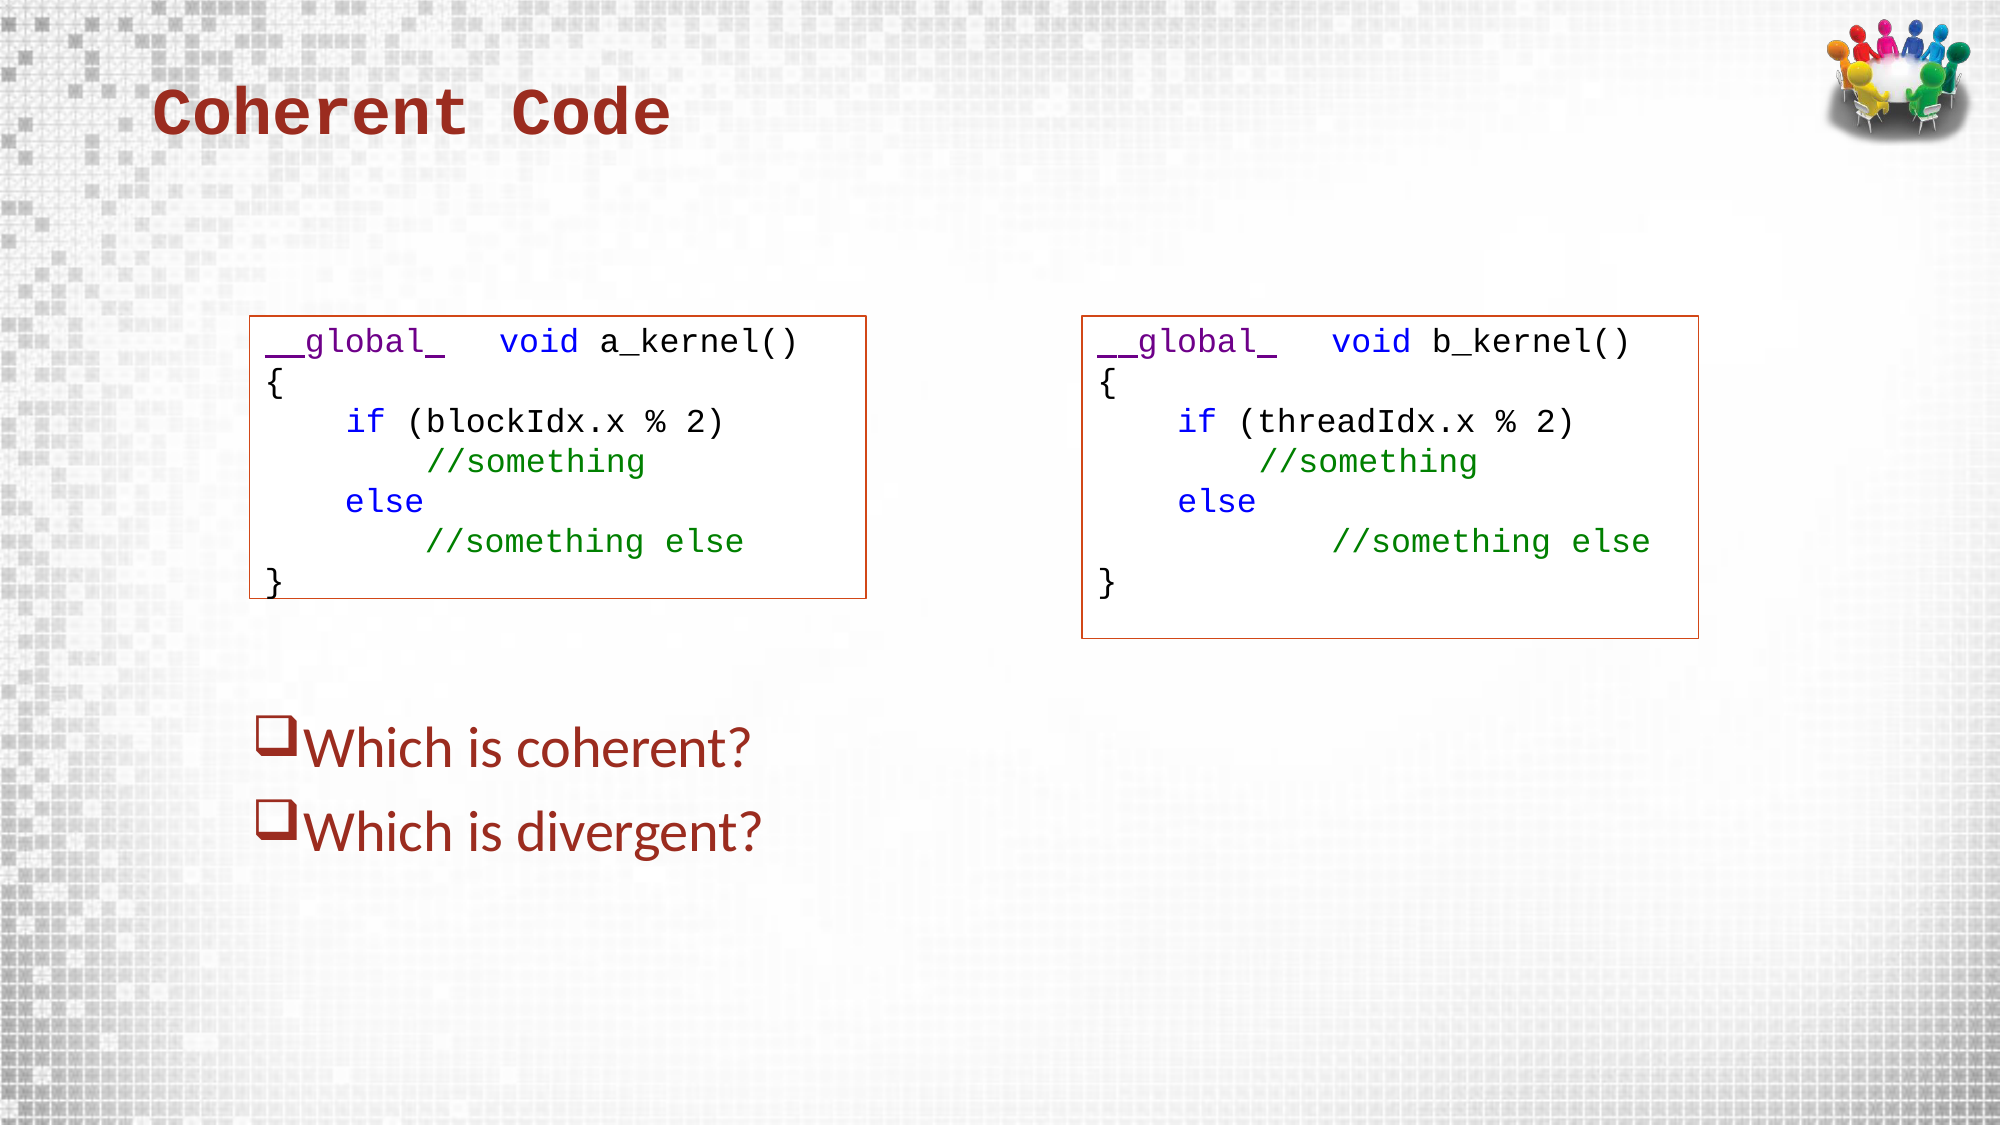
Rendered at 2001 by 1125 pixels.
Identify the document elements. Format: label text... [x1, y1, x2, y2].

text_box Which is coherent? Which is divergent? [249, 692, 772, 863]
title Coherent Code [150, 66, 676, 257]
text_box global void b_kernel() { if (threadIdx.x % 2) //something else //something else } [1082, 315, 1699, 639]
text_box global void a_kernel() { if (blockIdx.x % 2) //something else //something else } [249, 315, 867, 599]
text_box [1819, 14, 1977, 146]
picture [0, 0, 2000, 1125]
